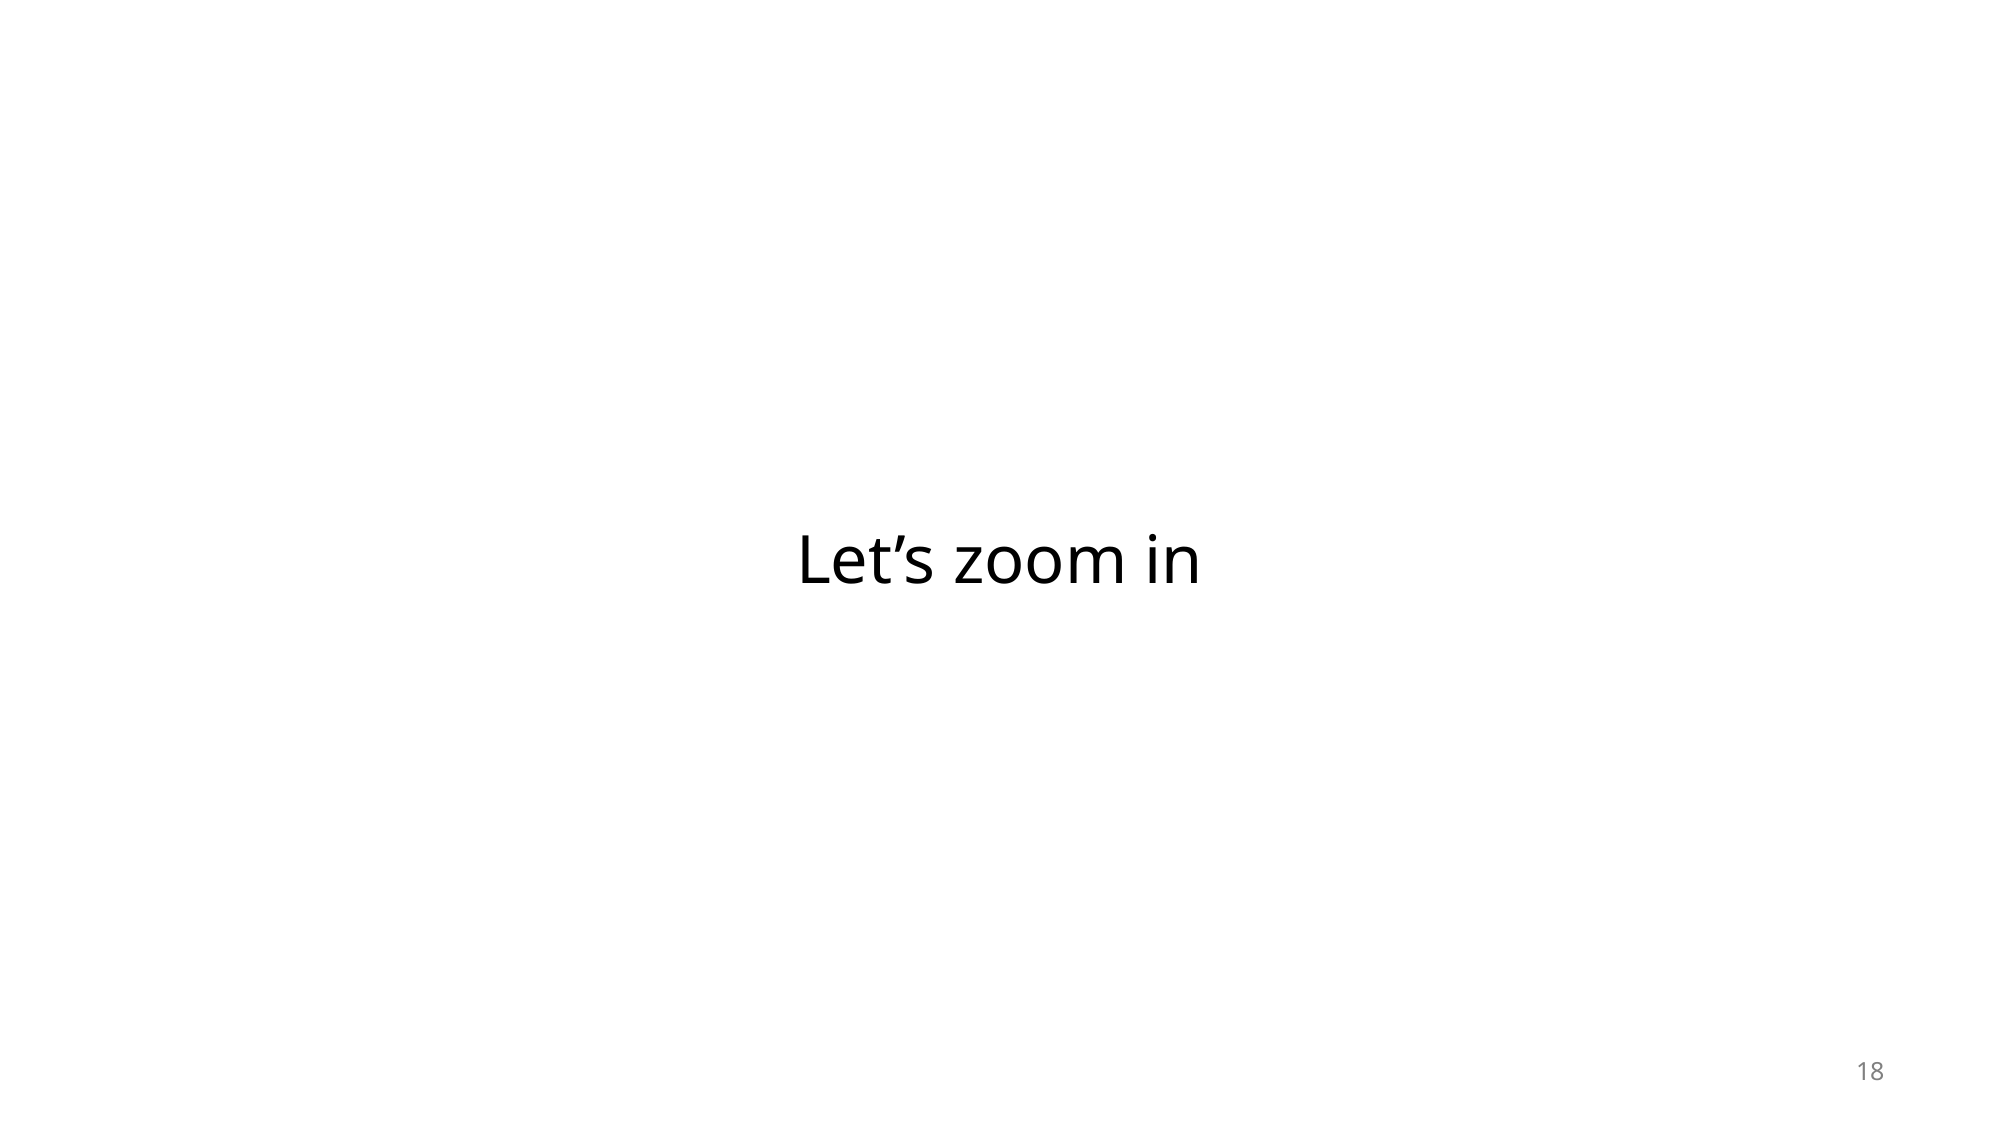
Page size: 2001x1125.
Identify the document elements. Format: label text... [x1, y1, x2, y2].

title Let’s zoom in [99, 506, 1900, 619]
slide_number 18 [1749, 1042, 1900, 1103]
